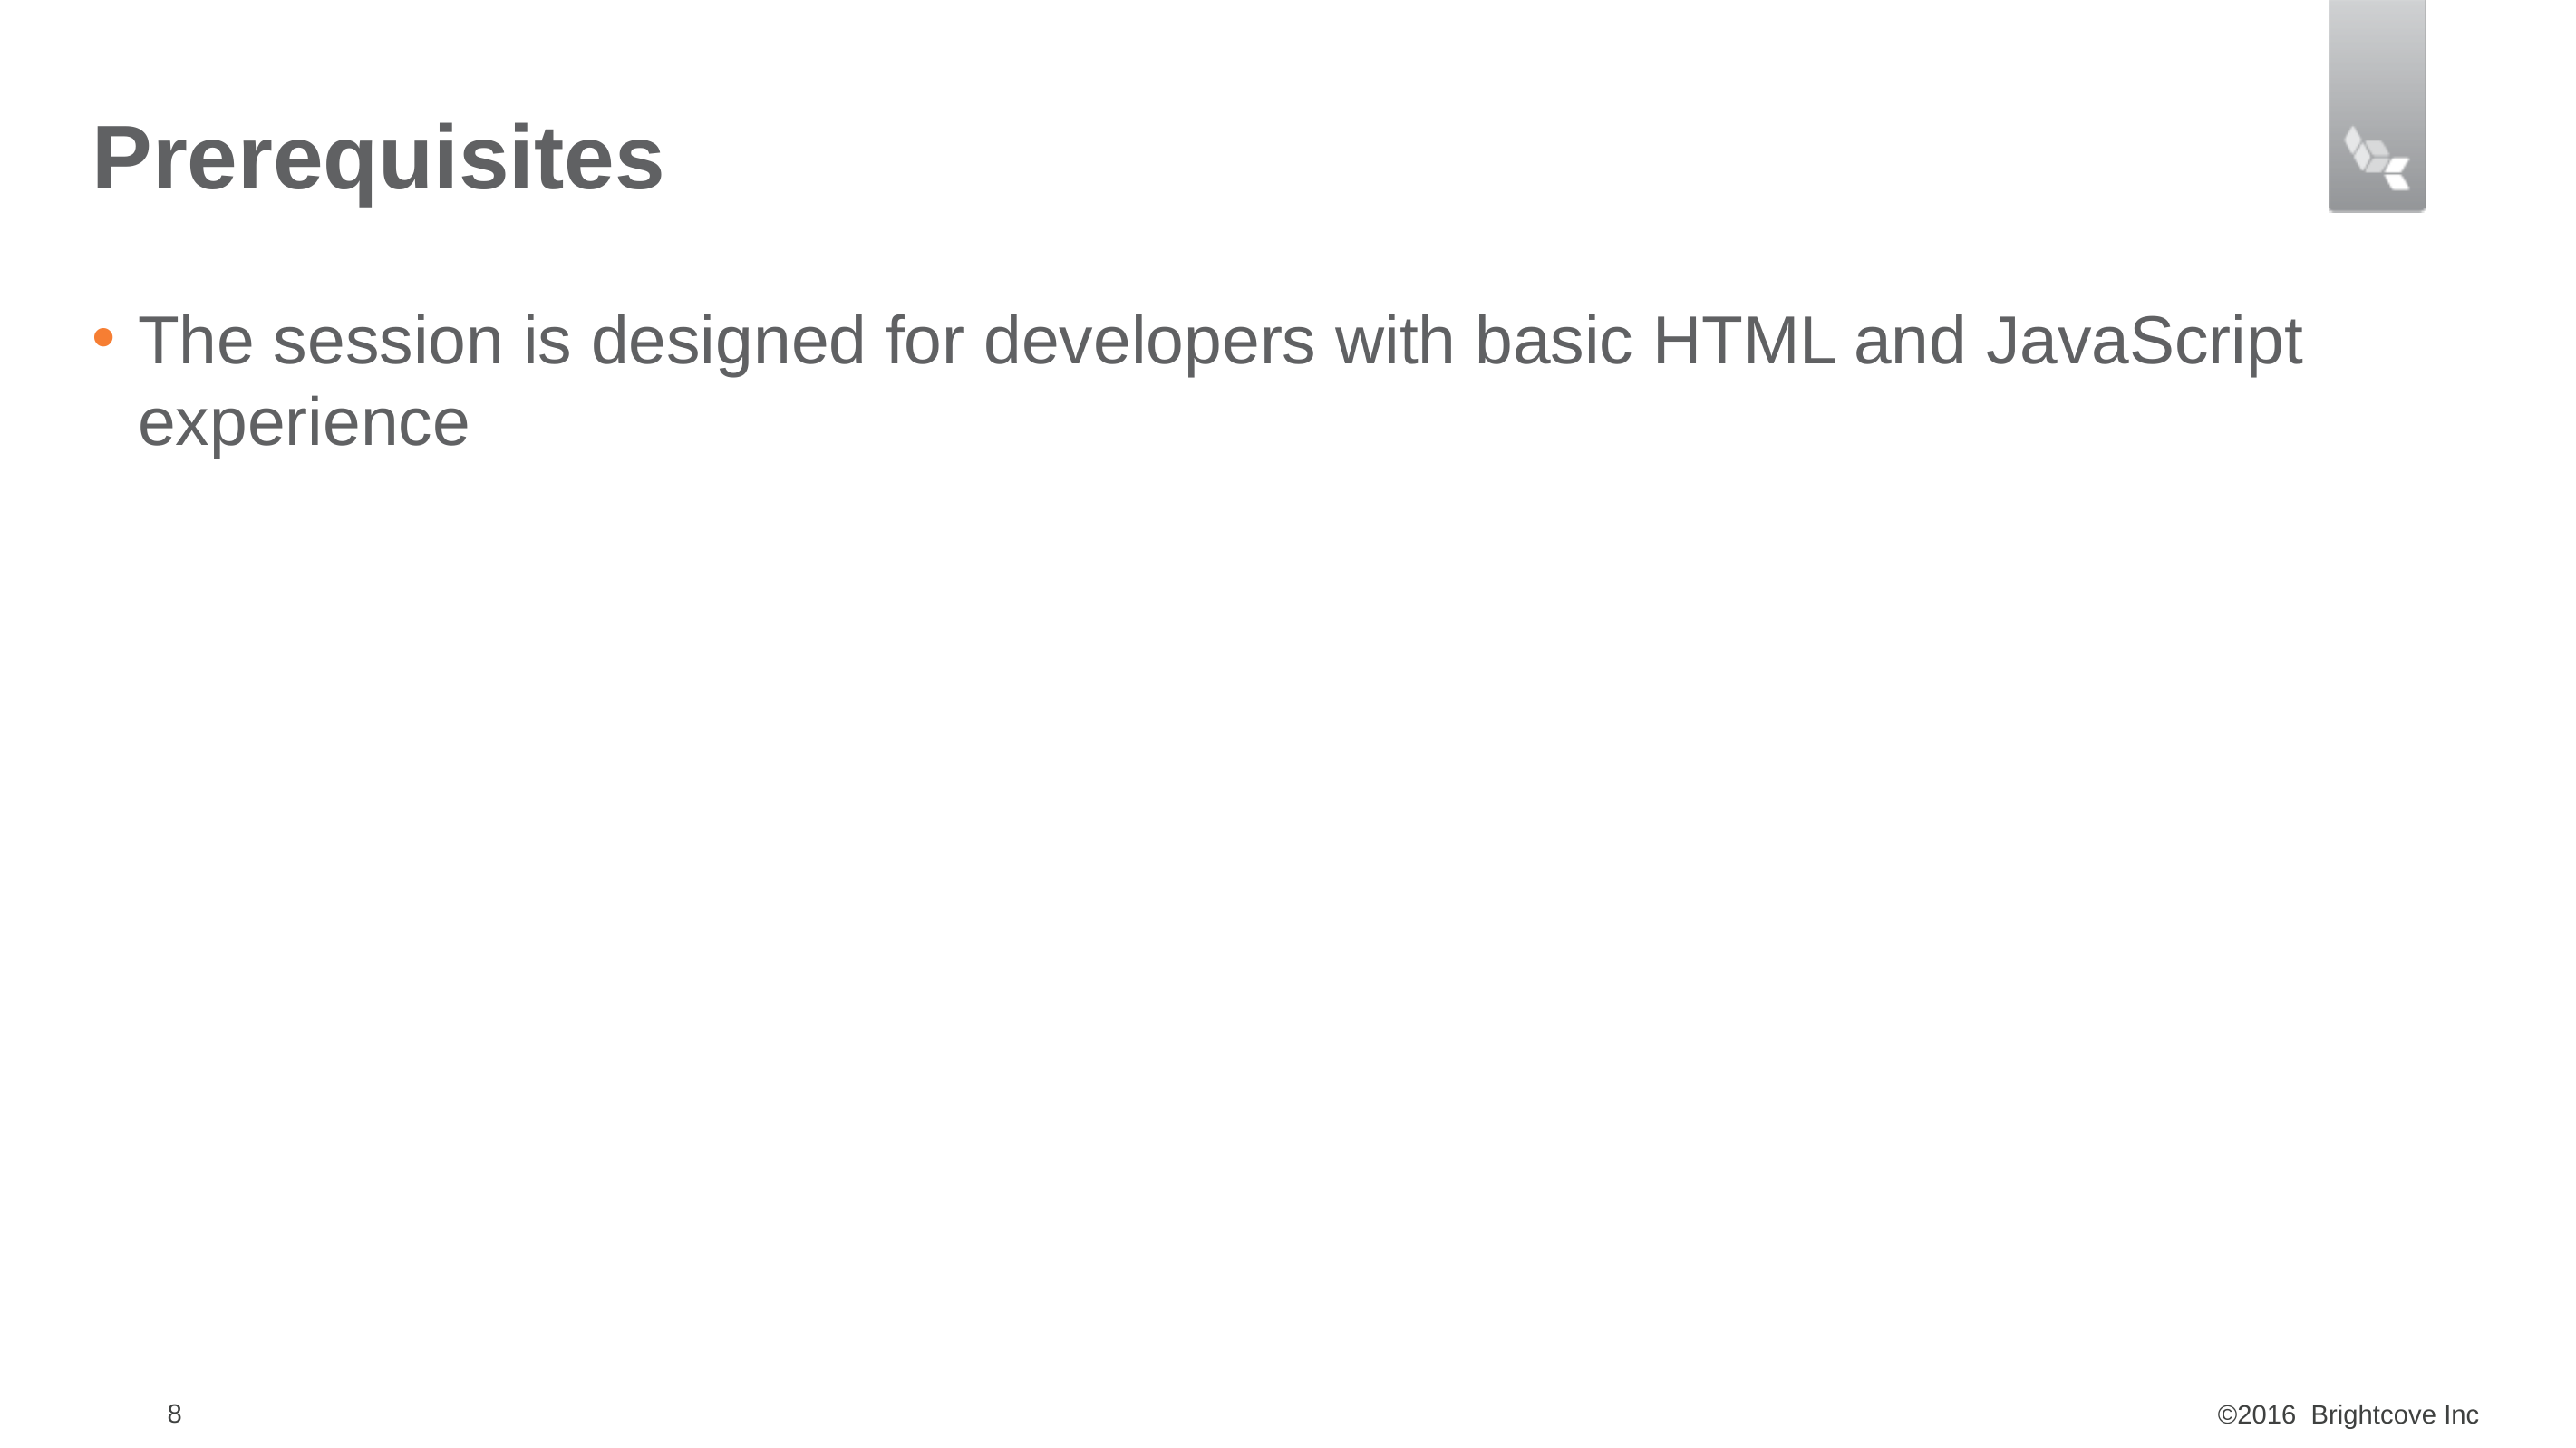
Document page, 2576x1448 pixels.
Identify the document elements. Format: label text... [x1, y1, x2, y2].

title Prerequisites [80, 43, 2271, 261]
slide_number 8 [158, 1390, 189, 1434]
picture [2329, 0, 2428, 213]
list The session is designed for developers with basic HTML and JavaScript experience [80, 283, 2442, 1303]
